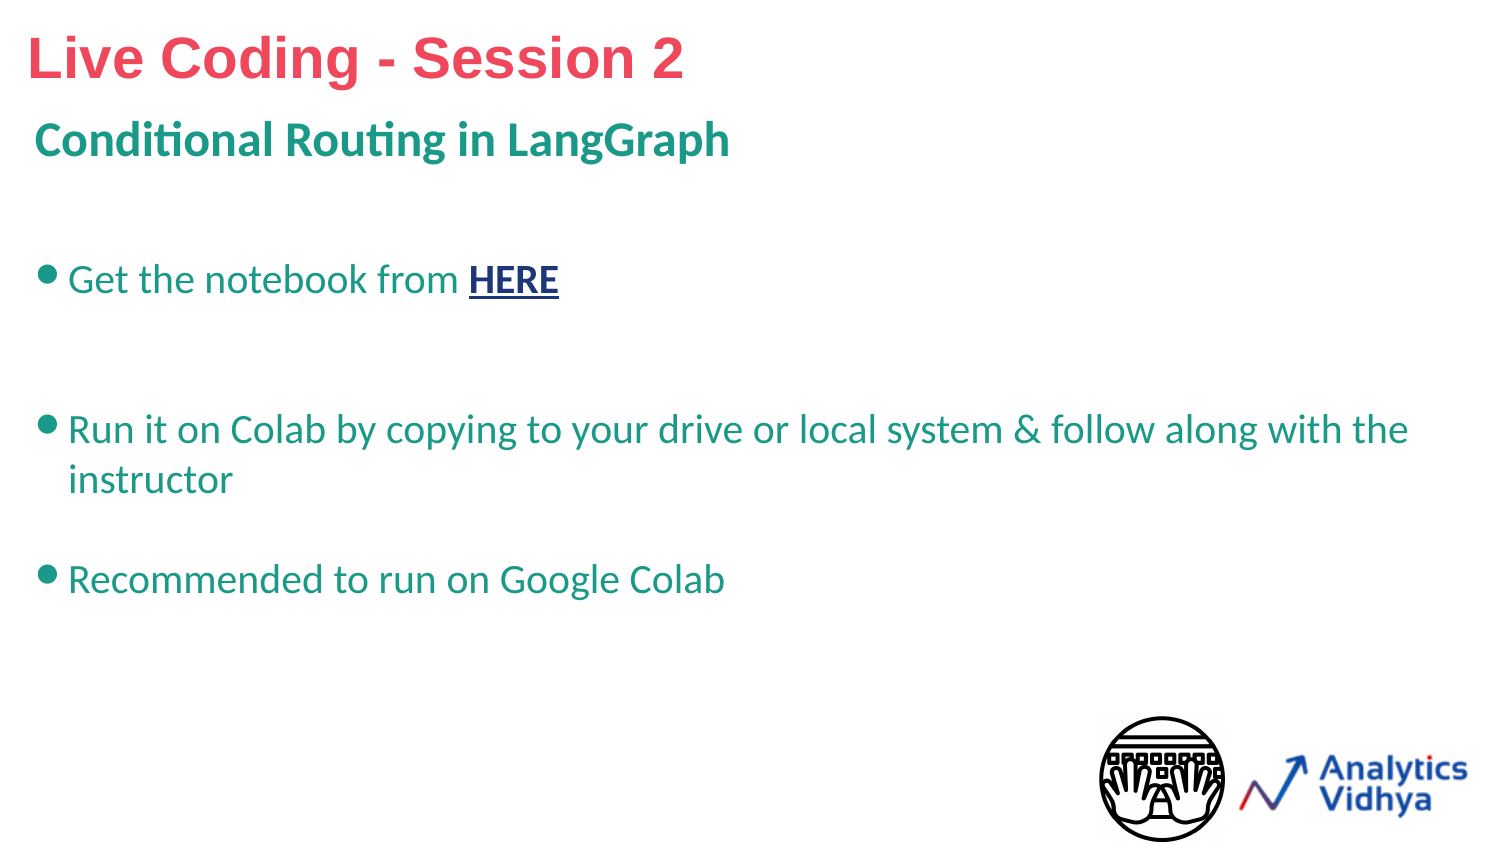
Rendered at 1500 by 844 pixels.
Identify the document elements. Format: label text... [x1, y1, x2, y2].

text_box Conditional Routing in LangGraph Get the notebook from HERE Run it on Colab by copying to your drive or local system & follow along with the instructor Recommended to run on Google Colab [27, 99, 1500, 778]
picture [1097, 714, 1227, 844]
picture [1229, 778, 1478, 824]
title Live Coding - Session 2 [27, 19, 1107, 88]
